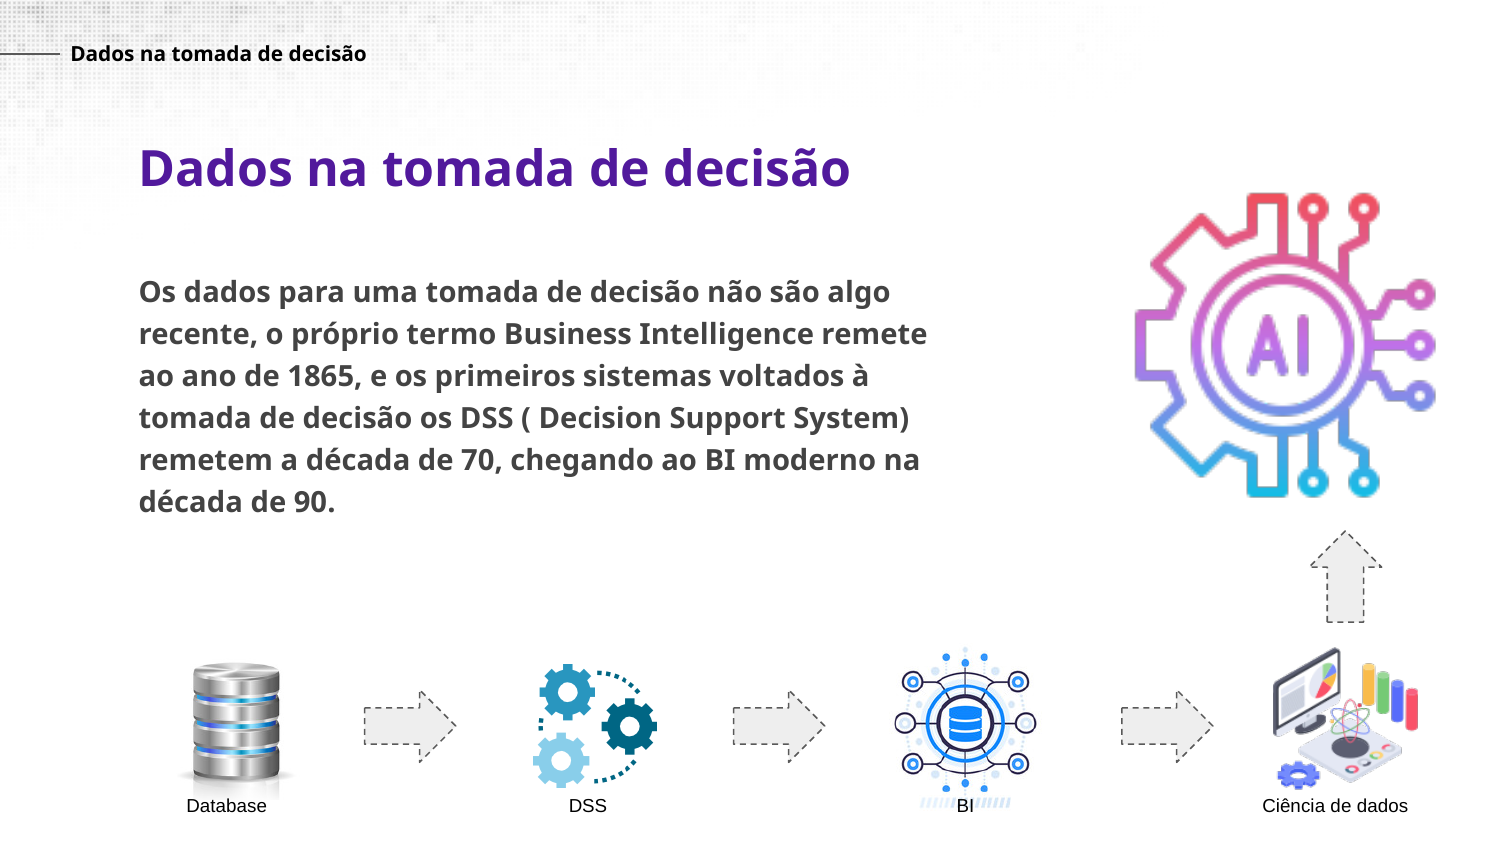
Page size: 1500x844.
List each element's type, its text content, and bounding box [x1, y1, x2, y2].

picture [152, 636, 321, 801]
text_box [733, 689, 825, 763]
picture [850, 603, 1080, 833]
picture [1121, 183, 1446, 508]
text_box [1121, 689, 1213, 763]
picture [1272, 645, 1419, 792]
text_box [1309, 530, 1382, 623]
text_box [364, 689, 456, 763]
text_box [0, 0, 1500, 251]
text_box DSS [553, 796, 636, 828]
picture [621, 717, 639, 736]
text_box Os dados para uma tomada de decisão não são algo recente, o próprio termo Business Intelligence remete ao ano de 1865, e os primeiros sistemas voltados à tomada de decisão os DSS ( Decision Support System) remetem a década de 70, chegando ao BI moderno na década de 90. [135, 263, 938, 445]
picture [533, 664, 657, 788]
text_box Ciência de dados [1247, 782, 1444, 828]
text_box Database [171, 808, 302, 828]
